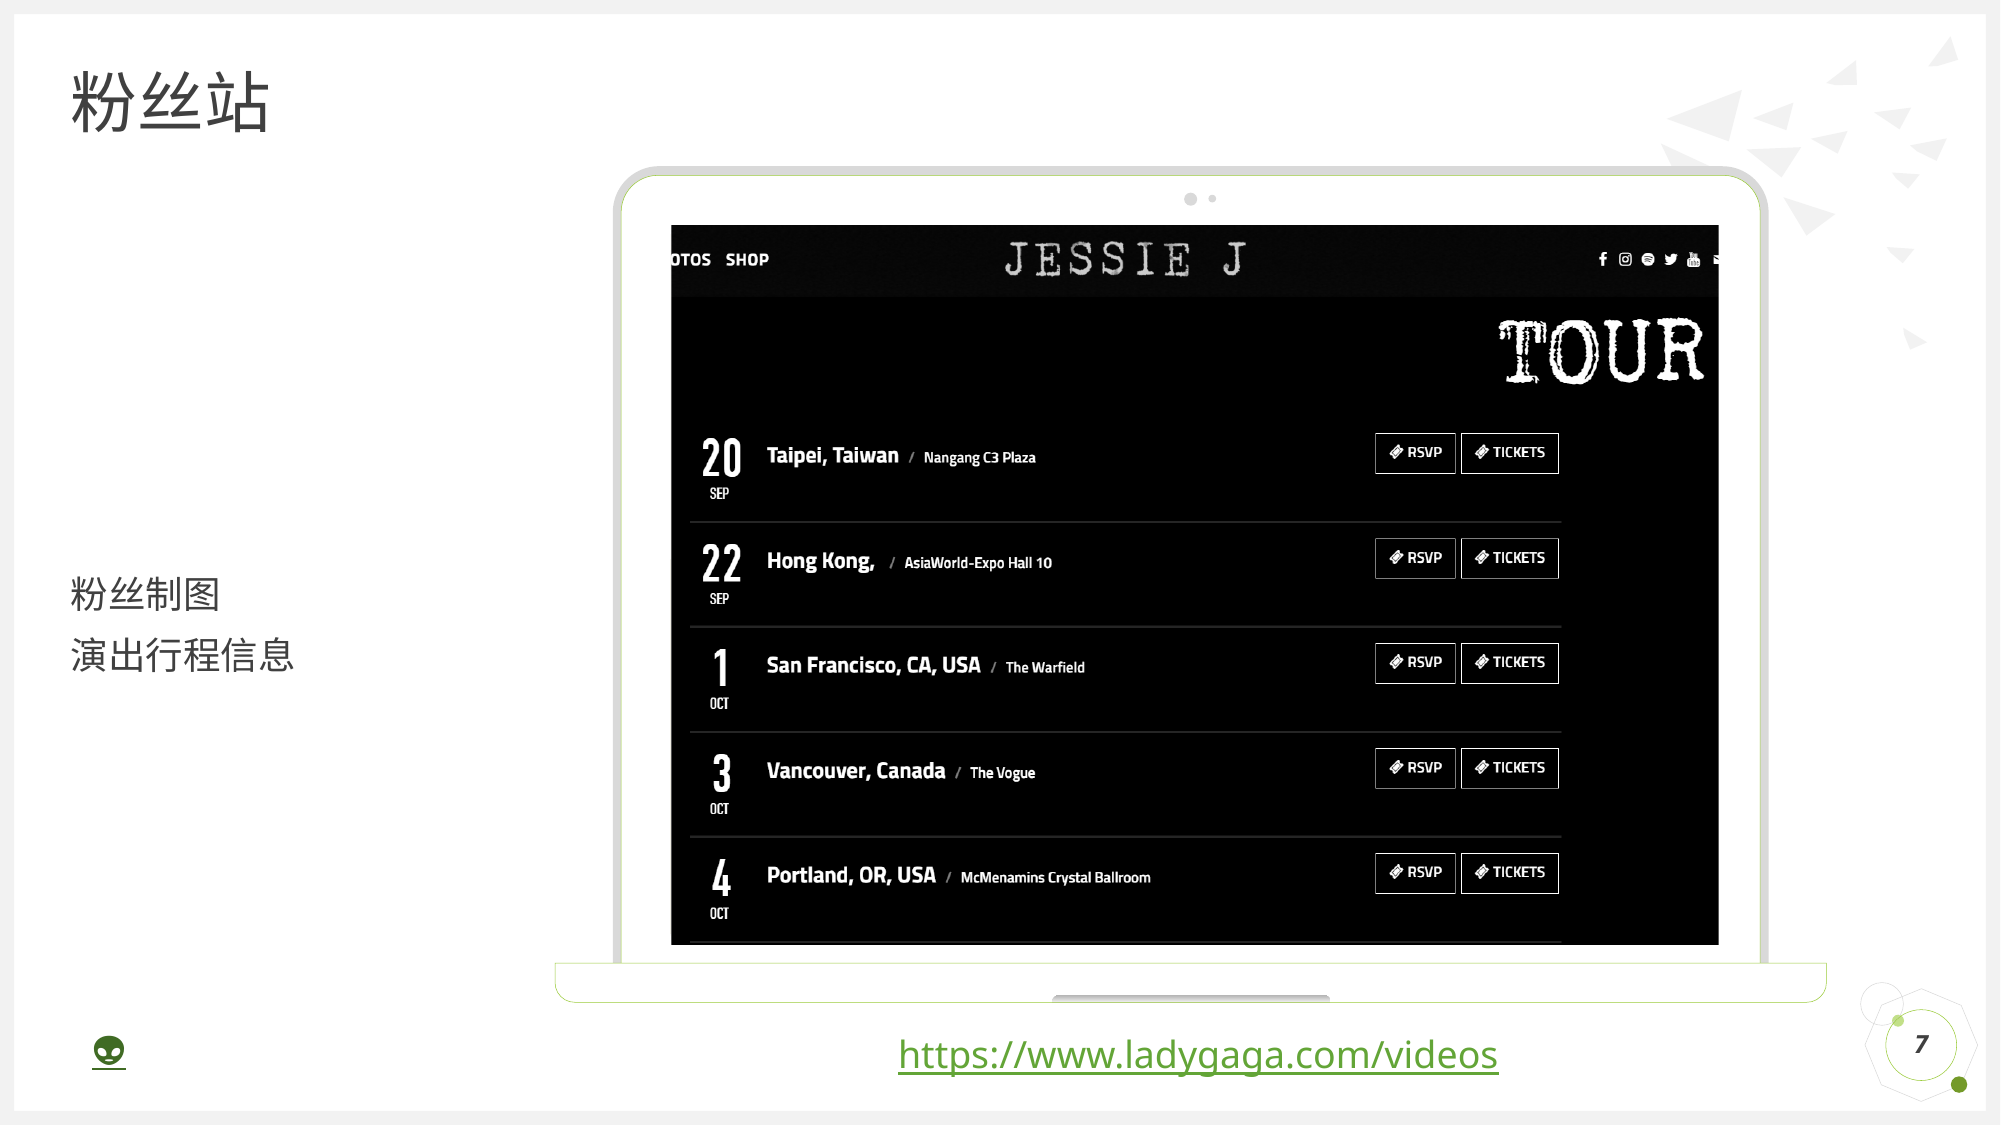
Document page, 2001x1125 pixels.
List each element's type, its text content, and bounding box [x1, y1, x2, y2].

picture [671, 225, 1719, 945]
text_box 👽 [77, 1019, 142, 1086]
list 粉丝制图 演出行程信息 [70, 575, 555, 957]
slide_number 7 [1885, 1009, 1957, 1081]
title 粉丝站 [70, 70, 1932, 142]
text_box https://www.ladygaga.com/videos [883, 1023, 1514, 1090]
